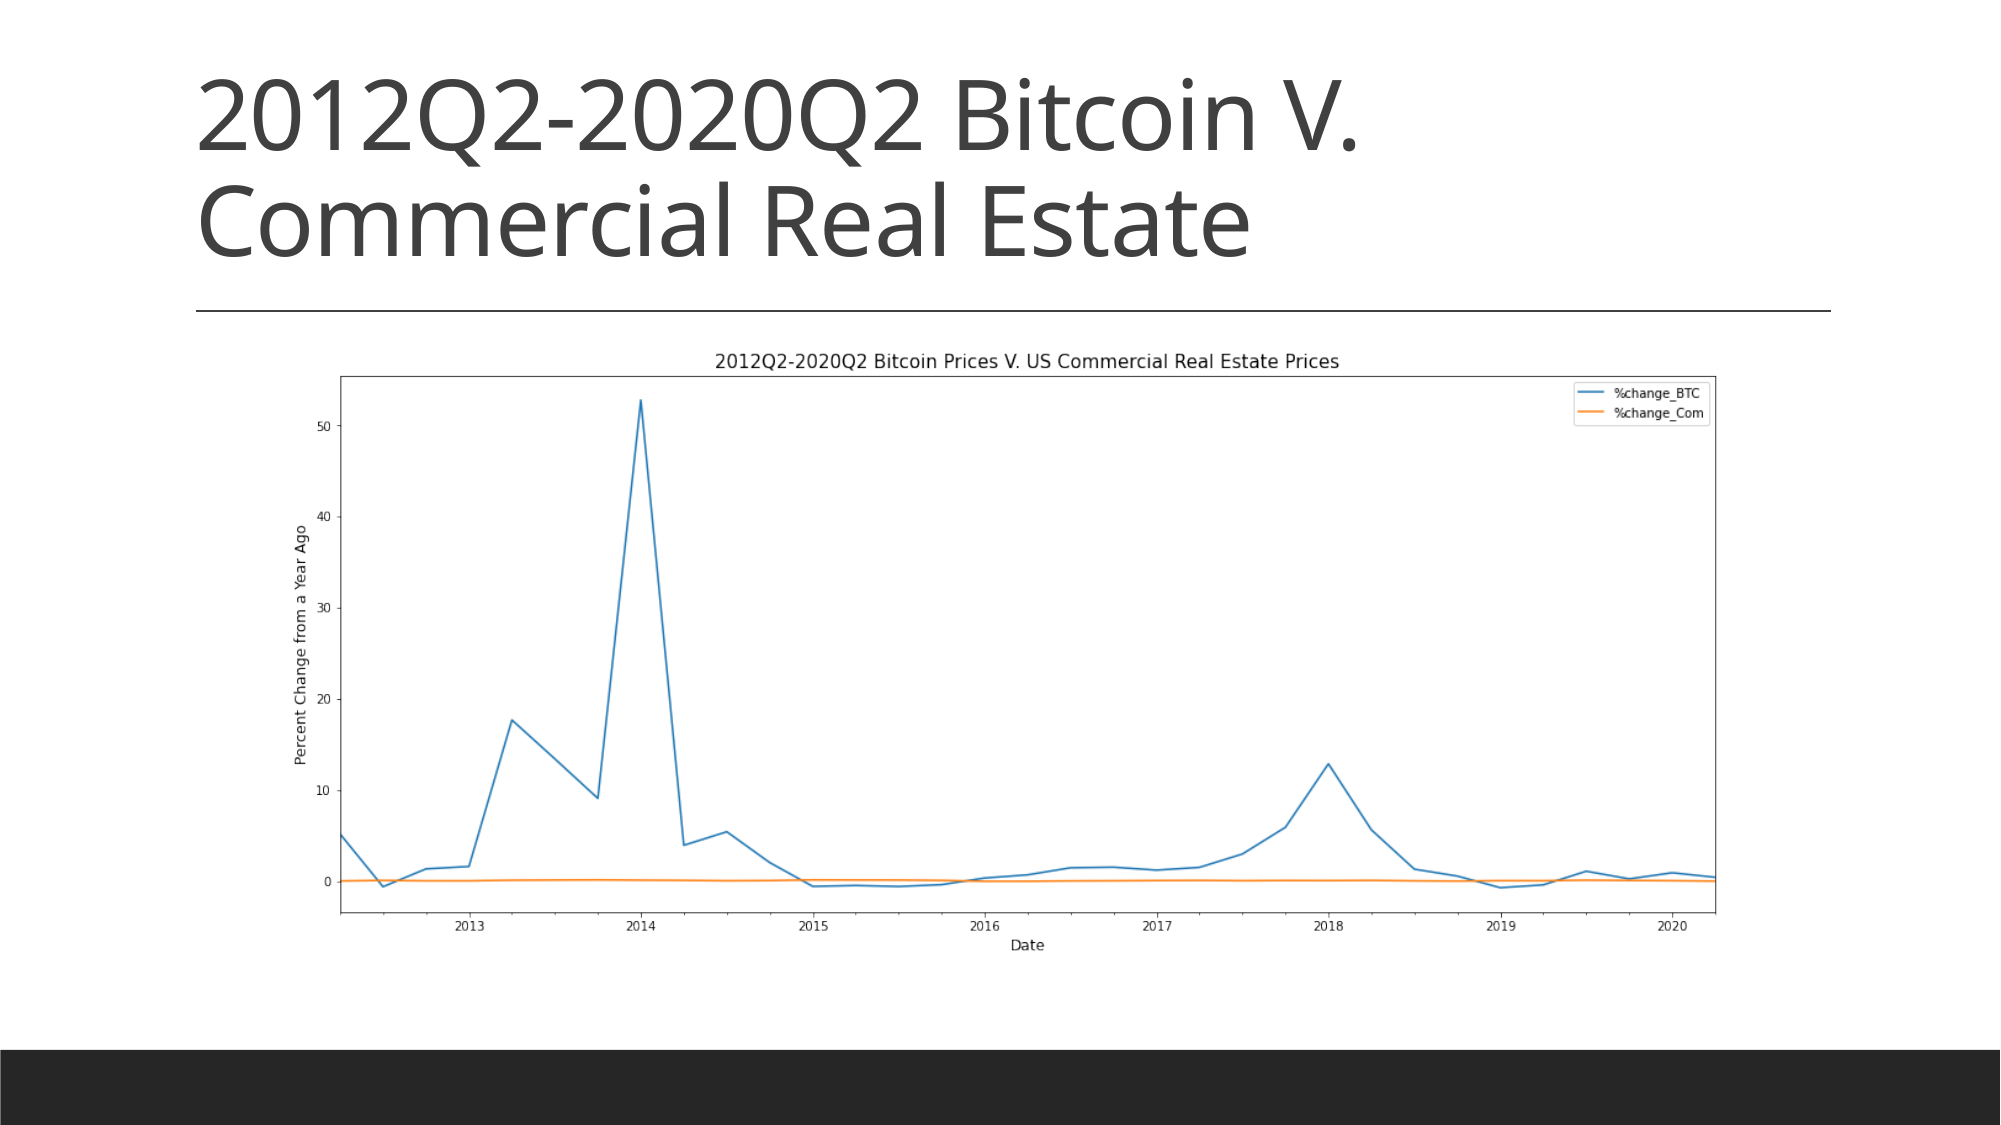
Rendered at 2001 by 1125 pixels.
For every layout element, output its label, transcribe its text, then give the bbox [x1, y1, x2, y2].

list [285, 345, 1724, 964]
title 2012Q2-2020Q2 Bitcoin V. Commercial Real Estate [180, 47, 1830, 285]
